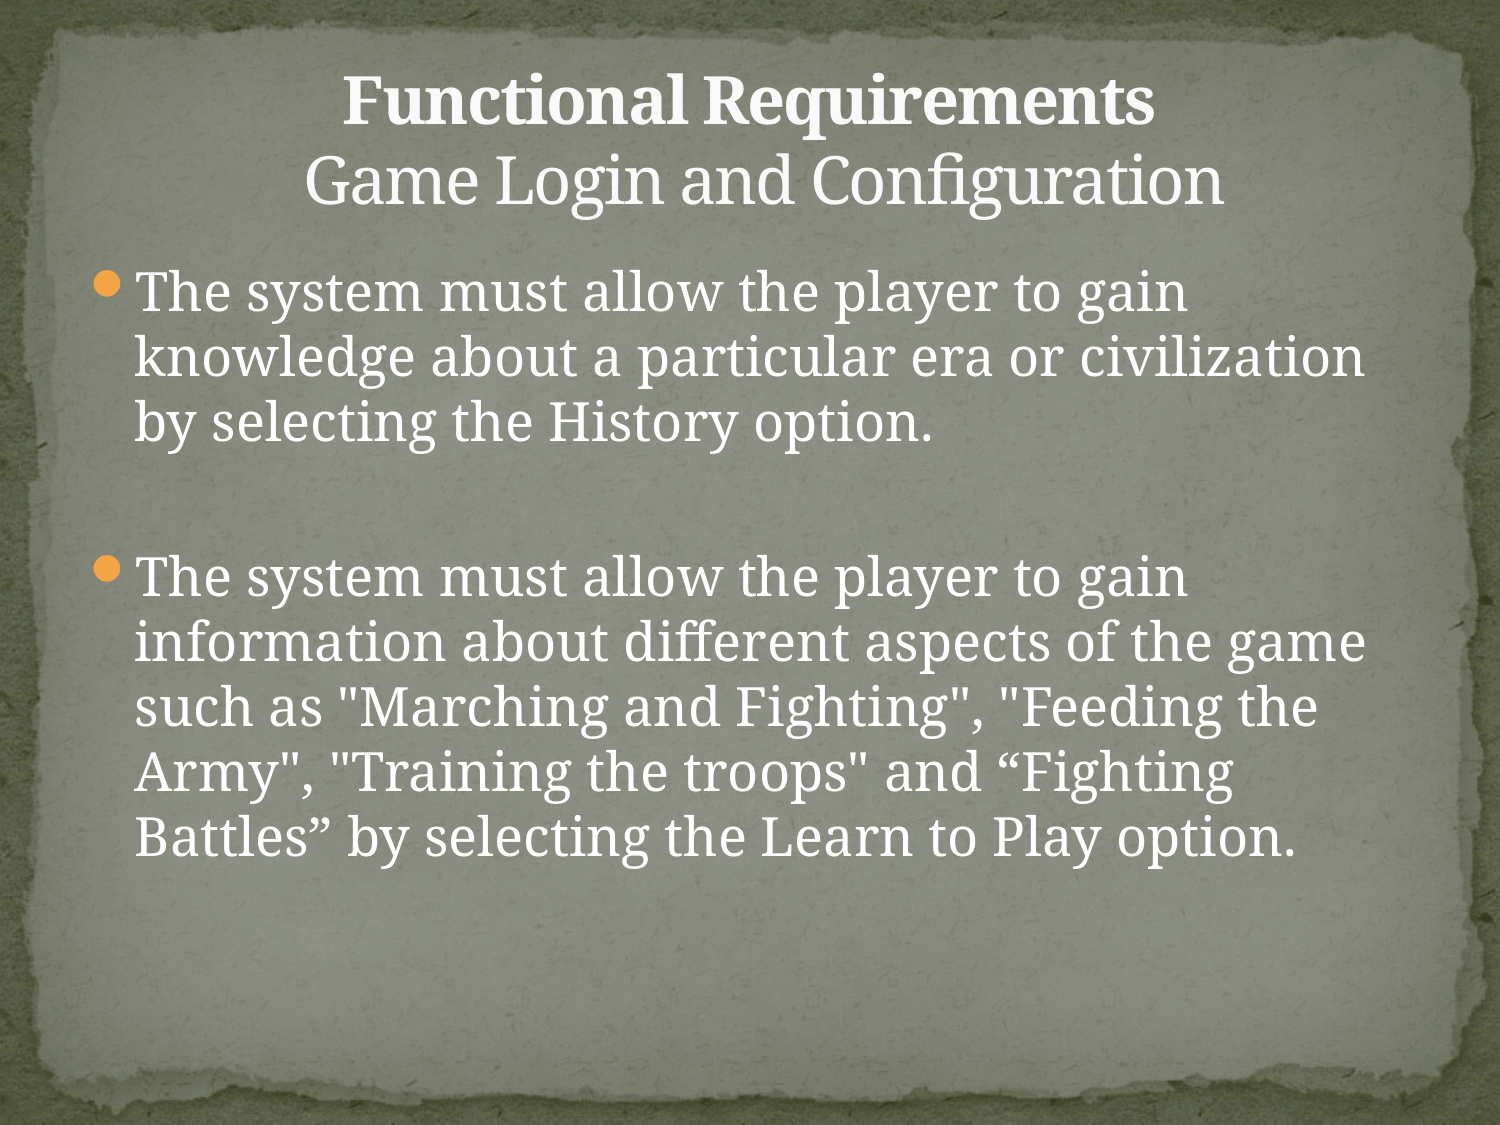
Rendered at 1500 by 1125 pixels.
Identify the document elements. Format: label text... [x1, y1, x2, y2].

title Functional Requirements Game Login and Configuration [74, 24, 1425, 225]
list The system must allow the player to gain knowledge about a particular era or civilization by selecting the History option. The system must allow the player to gain information about different aspects of the game such as "Marching and Fighting", "Feeding the Army", "Training the troops" and “Fighting Battles” by selecting the Learn to Play option. [75, 249, 1425, 1000]
